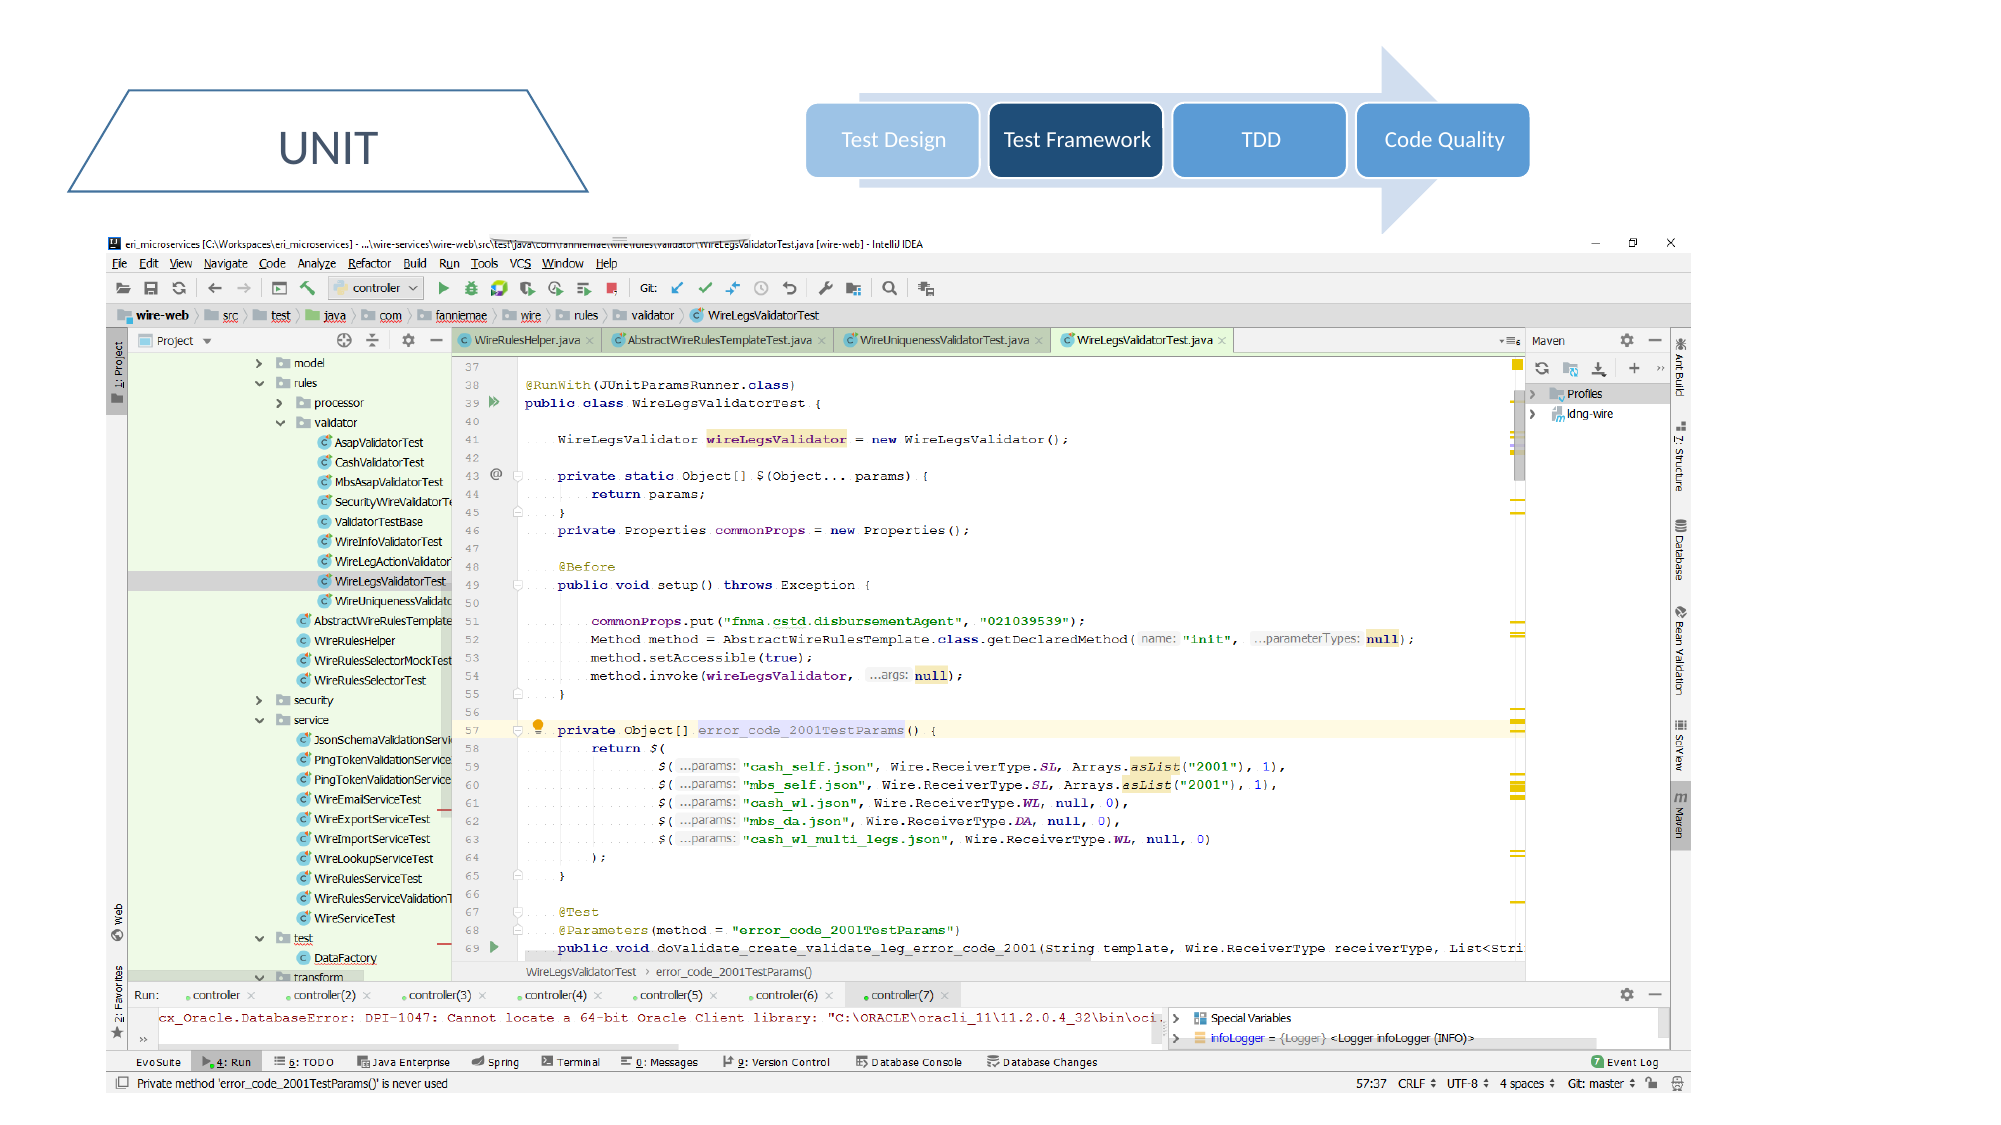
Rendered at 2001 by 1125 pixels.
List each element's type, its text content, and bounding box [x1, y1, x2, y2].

text_box UNIT [66, 89, 590, 193]
picture [106, 234, 1691, 1093]
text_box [805, 45, 1531, 234]
